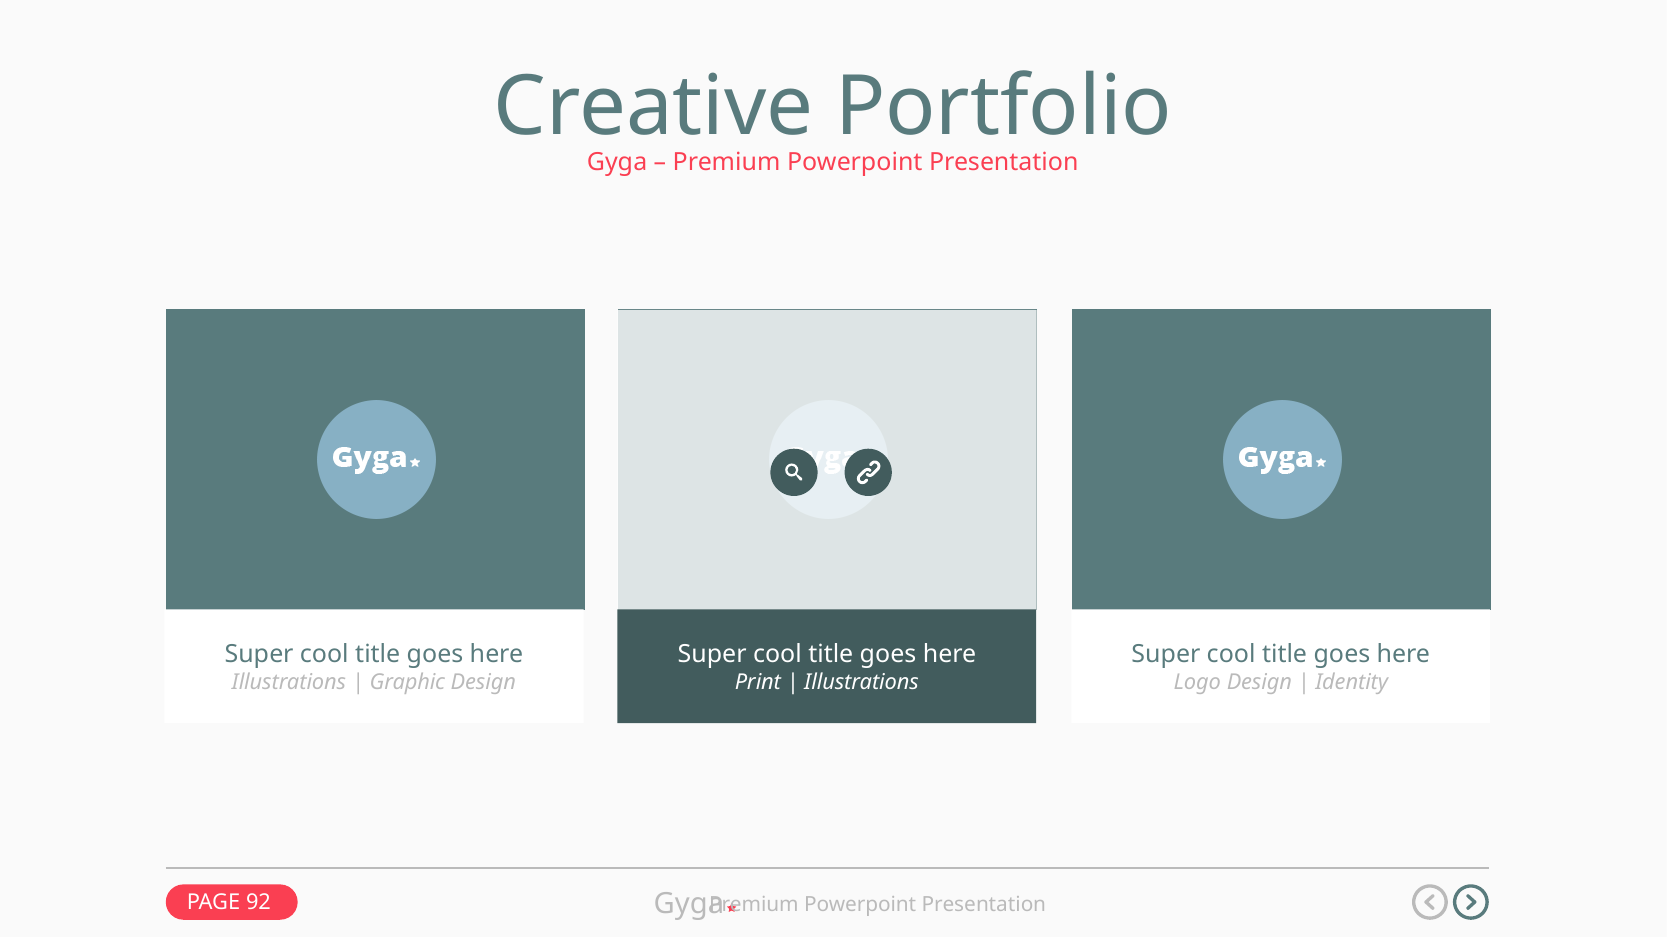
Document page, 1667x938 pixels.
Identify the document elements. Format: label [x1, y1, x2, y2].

picture [1072, 309, 1491, 611]
text_box [1069, 607, 1492, 725]
text_box [162, 607, 586, 725]
text_box [615, 308, 1039, 725]
picture [166, 309, 585, 611]
picture [618, 309, 1038, 611]
list [0, 43, 1667, 185]
